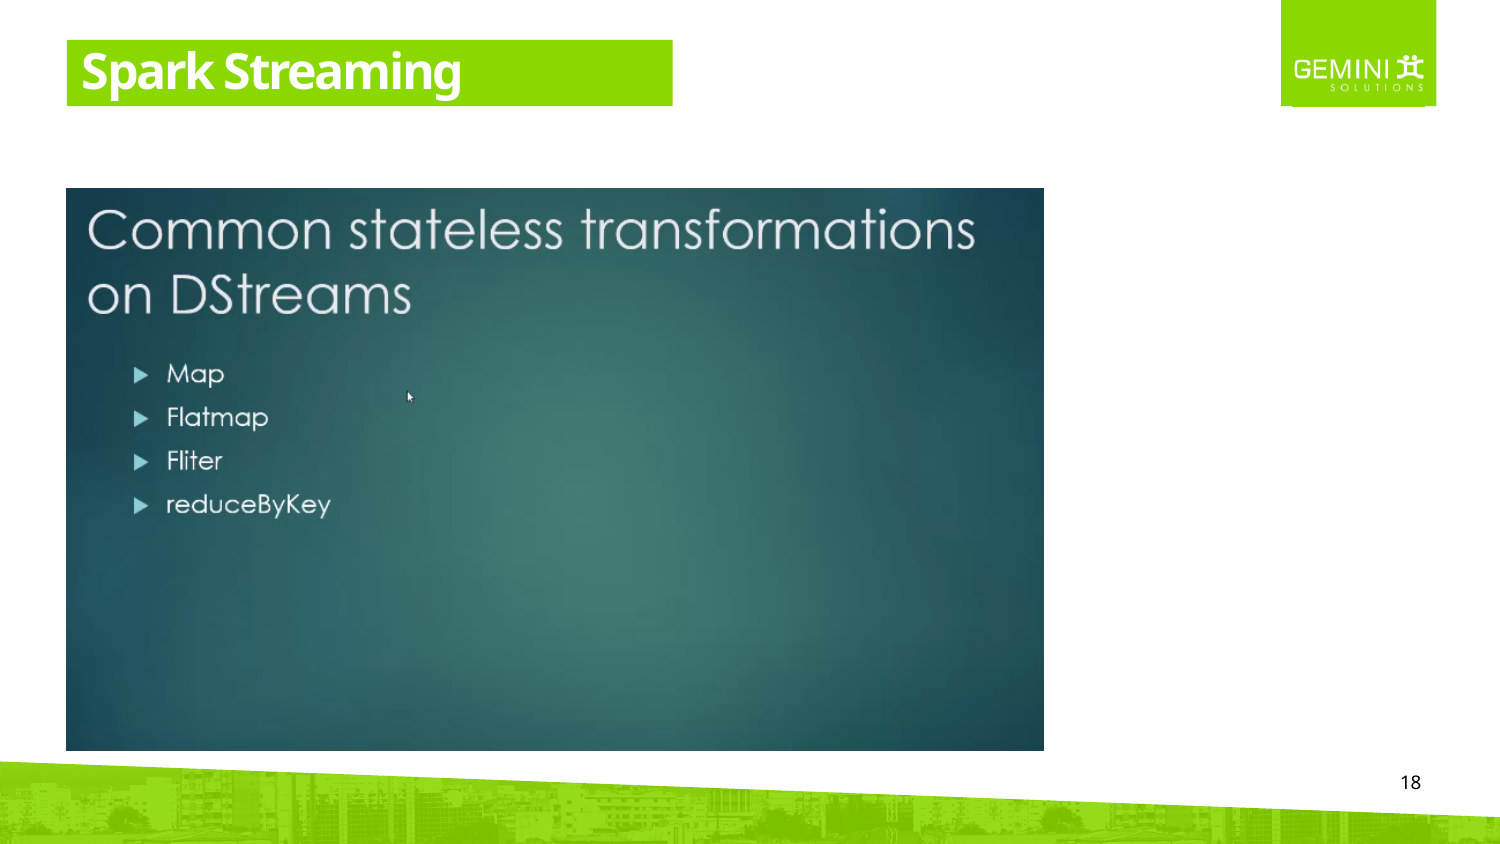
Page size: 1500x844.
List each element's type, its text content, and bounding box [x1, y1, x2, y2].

picture [1292, 39, 1425, 107]
title Spark Streaming [66, 39, 673, 107]
slide_number 18 [1342, 761, 1437, 807]
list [66, 188, 1044, 751]
